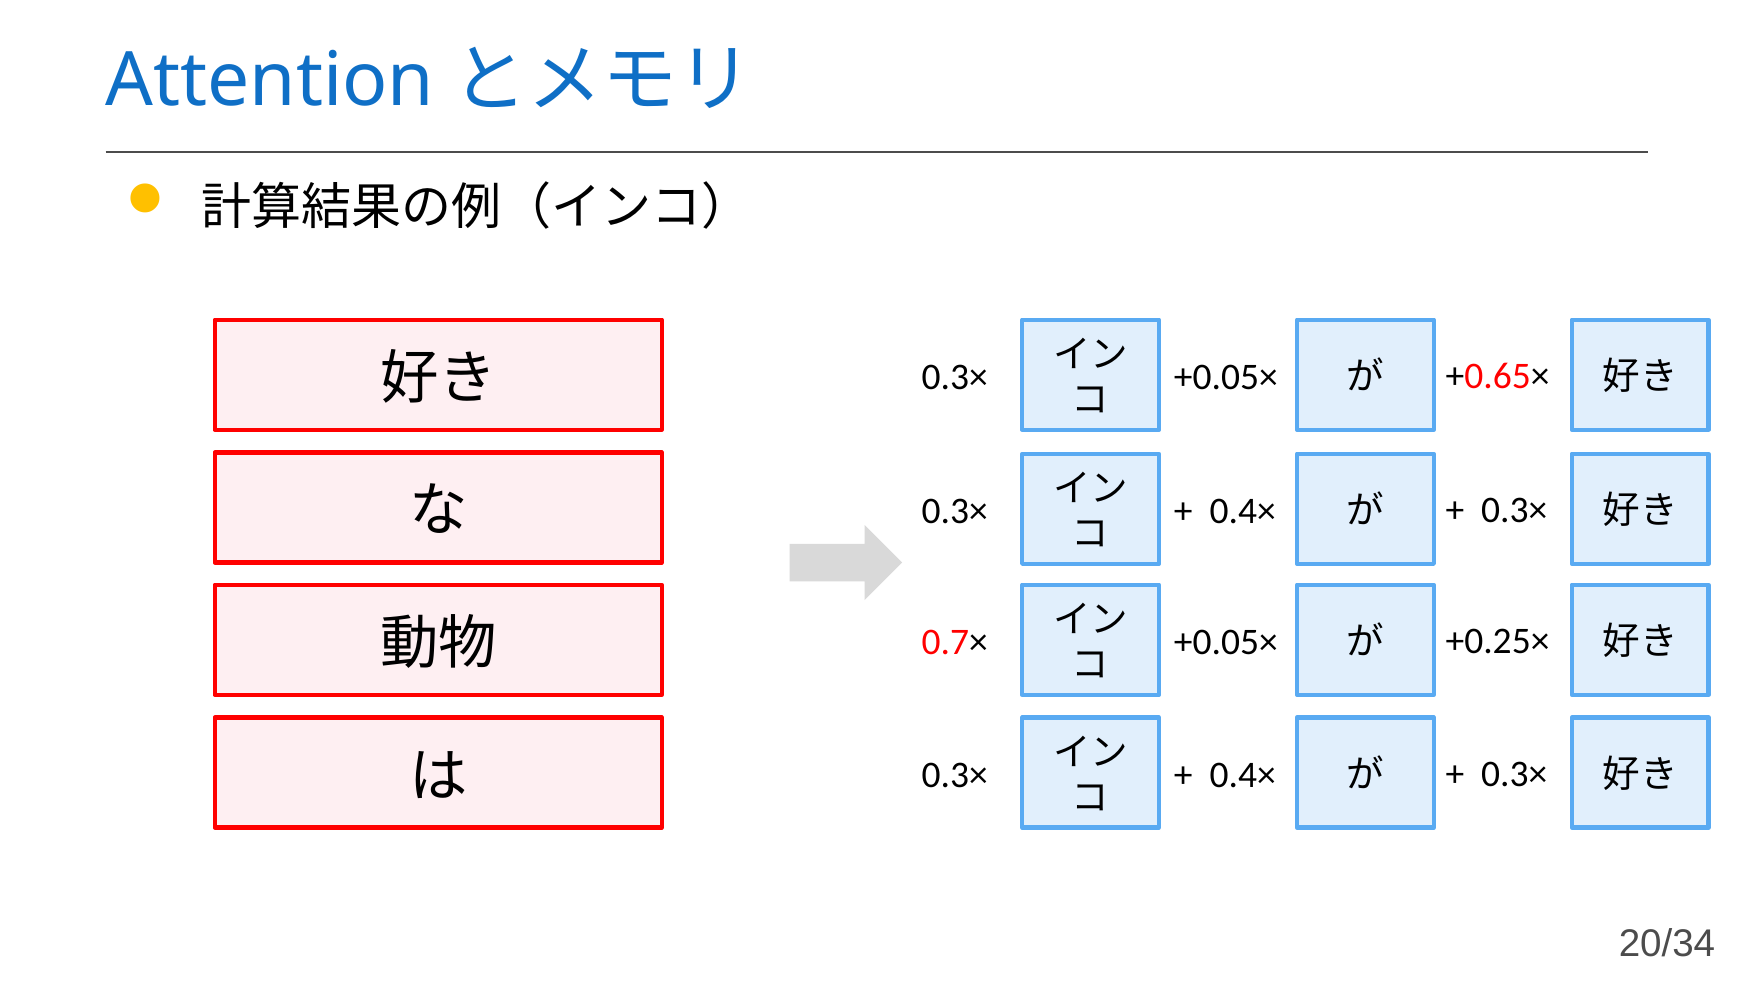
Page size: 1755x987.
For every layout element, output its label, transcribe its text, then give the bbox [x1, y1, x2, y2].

text_box が [1295, 583, 1436, 697]
text_box 0.3× [906, 344, 1044, 405]
text_box 好き [1570, 318, 1711, 432]
text_box が [1295, 452, 1436, 566]
text_box インコ [1020, 583, 1161, 697]
text_box 好き [1570, 452, 1711, 566]
text_box + 0.4× [1159, 478, 1319, 539]
text_box + 0.3× [1430, 477, 1591, 538]
text_box インコ [1020, 452, 1161, 566]
text_box 0.7× [906, 609, 1044, 670]
text_box +0.25× [1430, 608, 1591, 669]
text_box 0.3× [906, 478, 1044, 539]
title Attentionとメモリ [105, 30, 1653, 122]
text_box インコ [1020, 715, 1161, 830]
text_box +0.65× [1430, 343, 1591, 404]
text_box 好き [1570, 583, 1711, 697]
text_box な [213, 450, 664, 565]
text_box 好き [1570, 715, 1711, 830]
text_box インコ [1020, 318, 1161, 432]
text_box が [1295, 715, 1436, 830]
text_box は [213, 715, 664, 830]
text_box [787, 523, 905, 602]
text_box 好き [213, 318, 664, 432]
list 計算結果の例（インコ） [126, 174, 1740, 909]
text_box 動物 [213, 583, 664, 697]
text_box +0.05× [1159, 344, 1319, 405]
slide_number 20/34 [1614, 917, 1740, 965]
text_box が [1295, 318, 1436, 432]
text_box 0.3× [906, 742, 1044, 803]
text_box + 0.4× [1159, 742, 1319, 803]
text_box + 0.3× [1430, 741, 1591, 802]
text_box +0.05× [1159, 609, 1319, 670]
